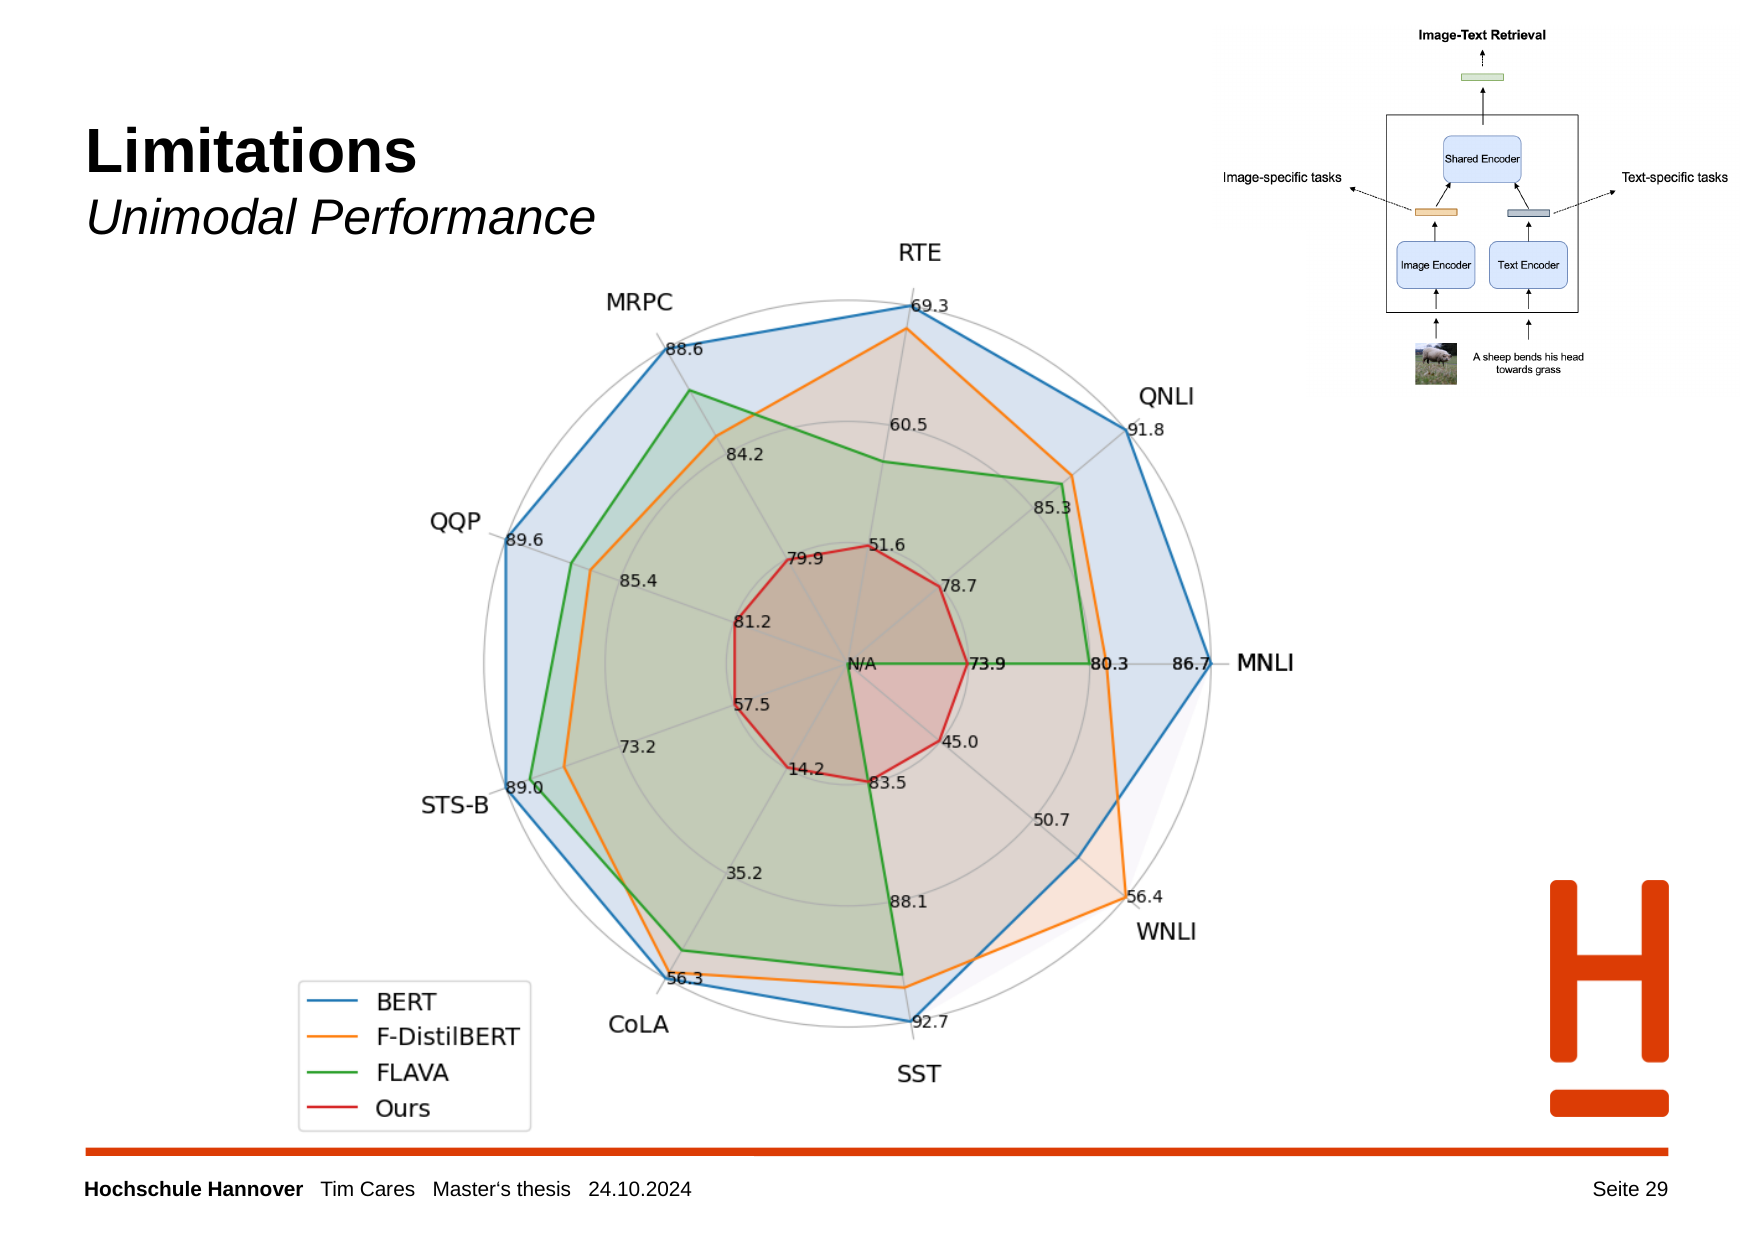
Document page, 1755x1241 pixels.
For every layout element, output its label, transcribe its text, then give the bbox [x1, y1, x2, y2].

title Limitations Unimodal Performance [85, 110, 1206, 266]
slide_number Seite 29 [1467, 1175, 1669, 1213]
picture [1550, 880, 1669, 1117]
picture [286, 25, 1740, 1143]
